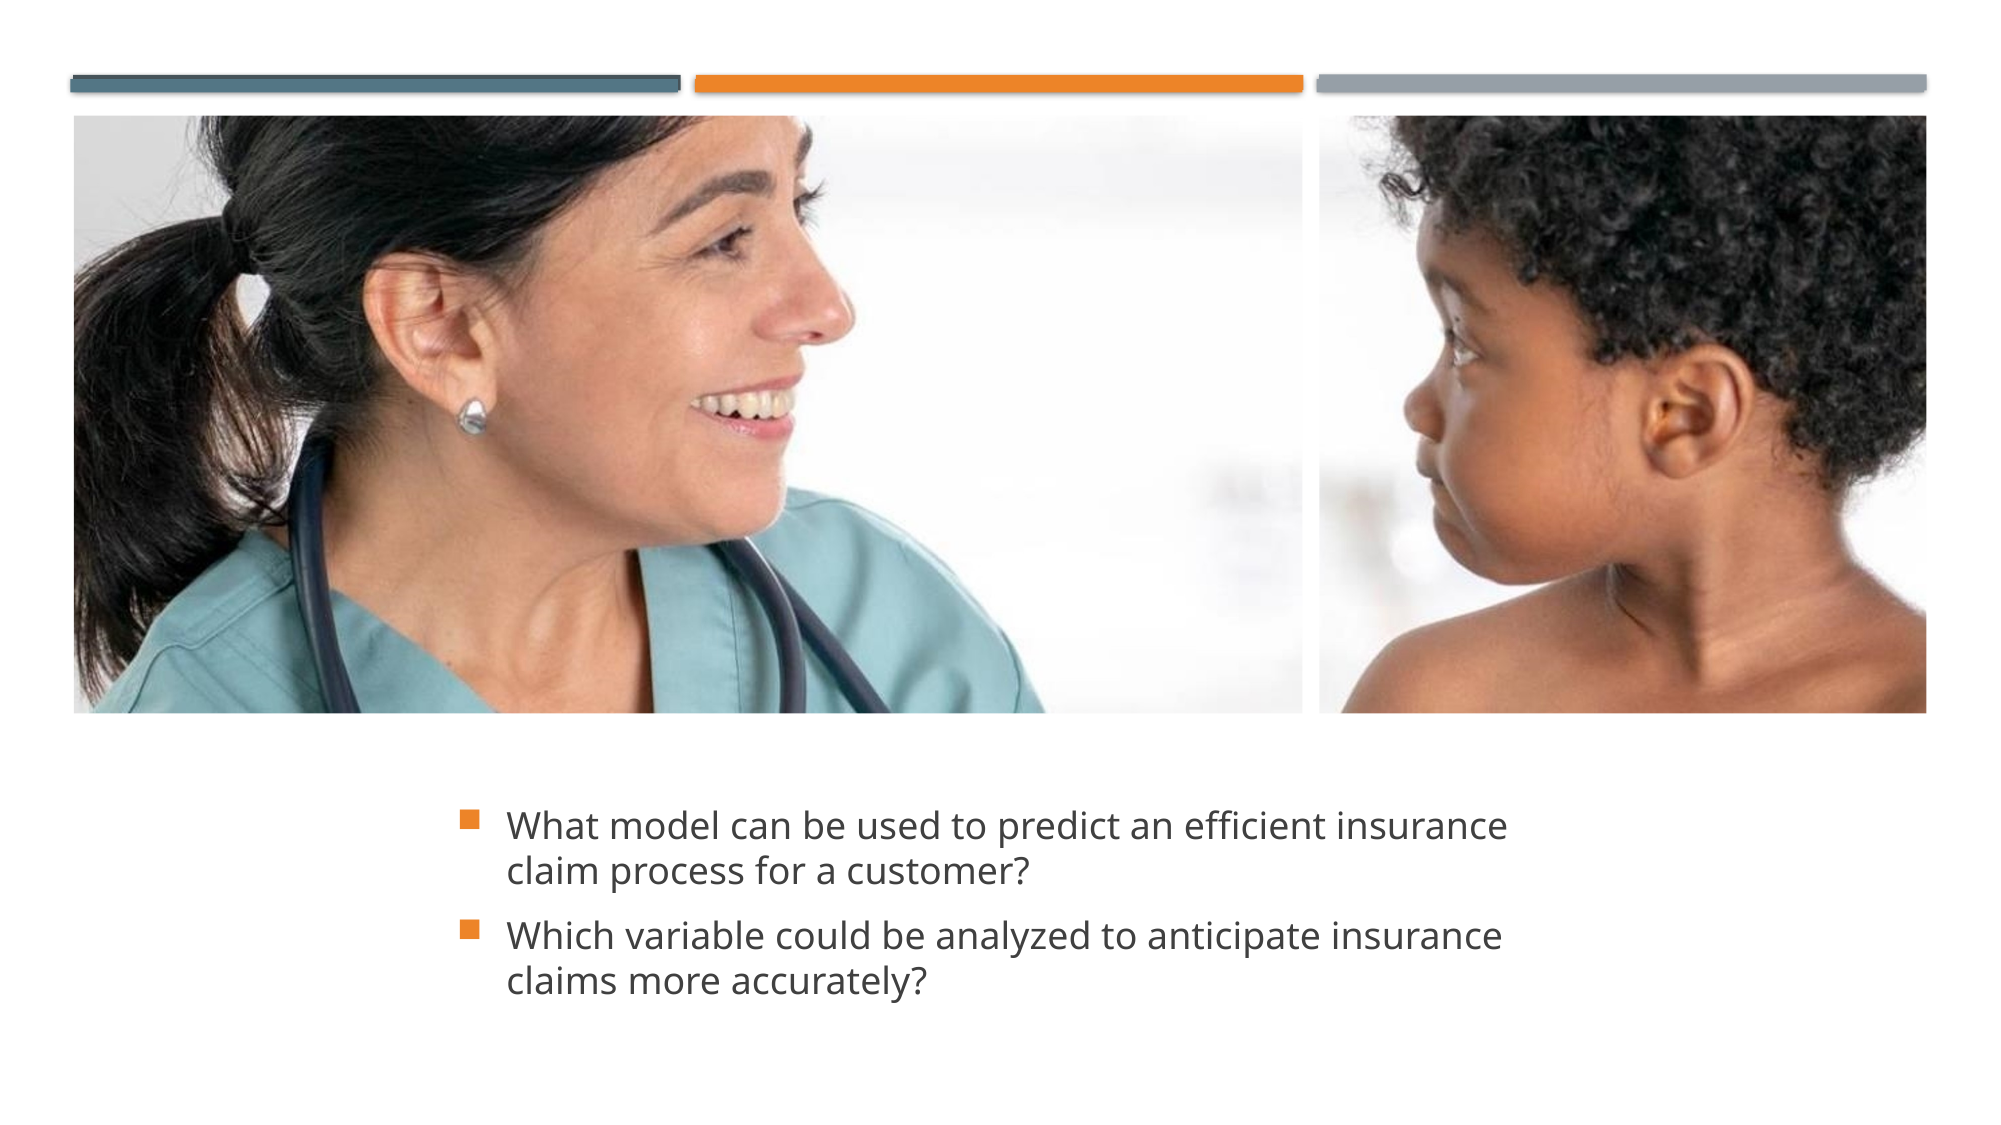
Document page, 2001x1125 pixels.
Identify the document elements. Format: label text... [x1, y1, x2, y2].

text_box What model can be used to predict an efficient insurance claim process for a customer? Which variable could be analyzed to anticipate insurance claims more accurately? [441, 794, 1559, 1083]
picture [73, 115, 1927, 714]
